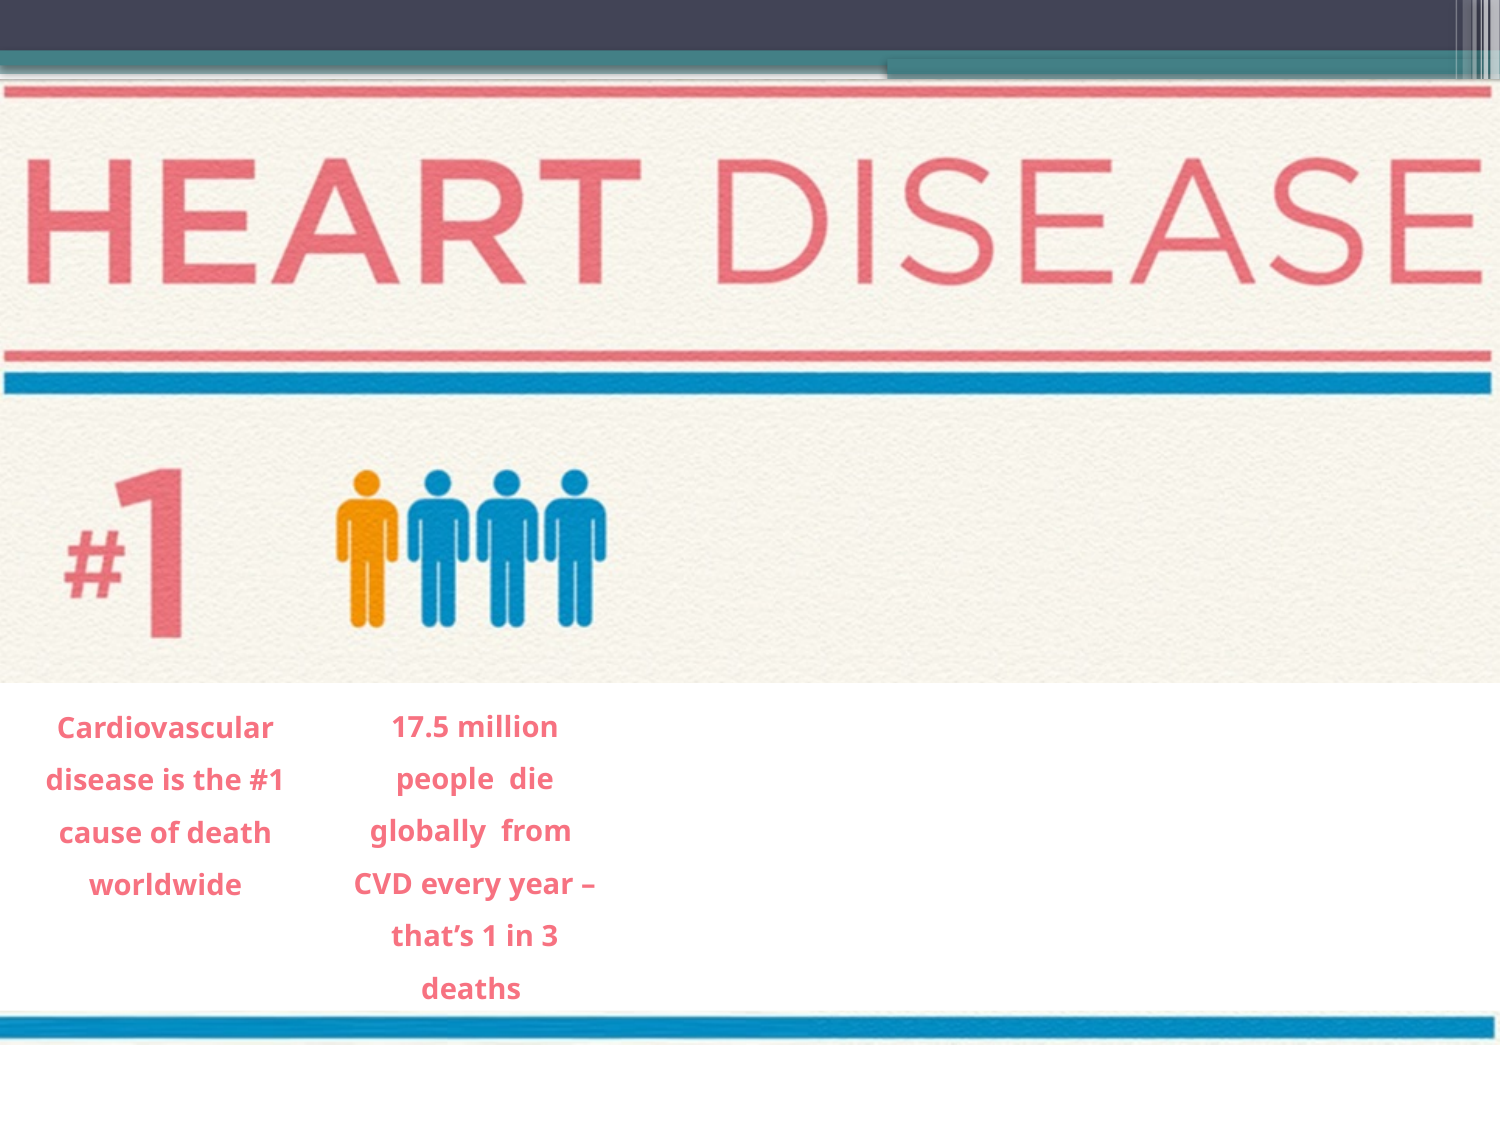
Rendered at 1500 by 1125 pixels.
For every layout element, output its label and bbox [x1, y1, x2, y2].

picture [0, 79, 1500, 1046]
